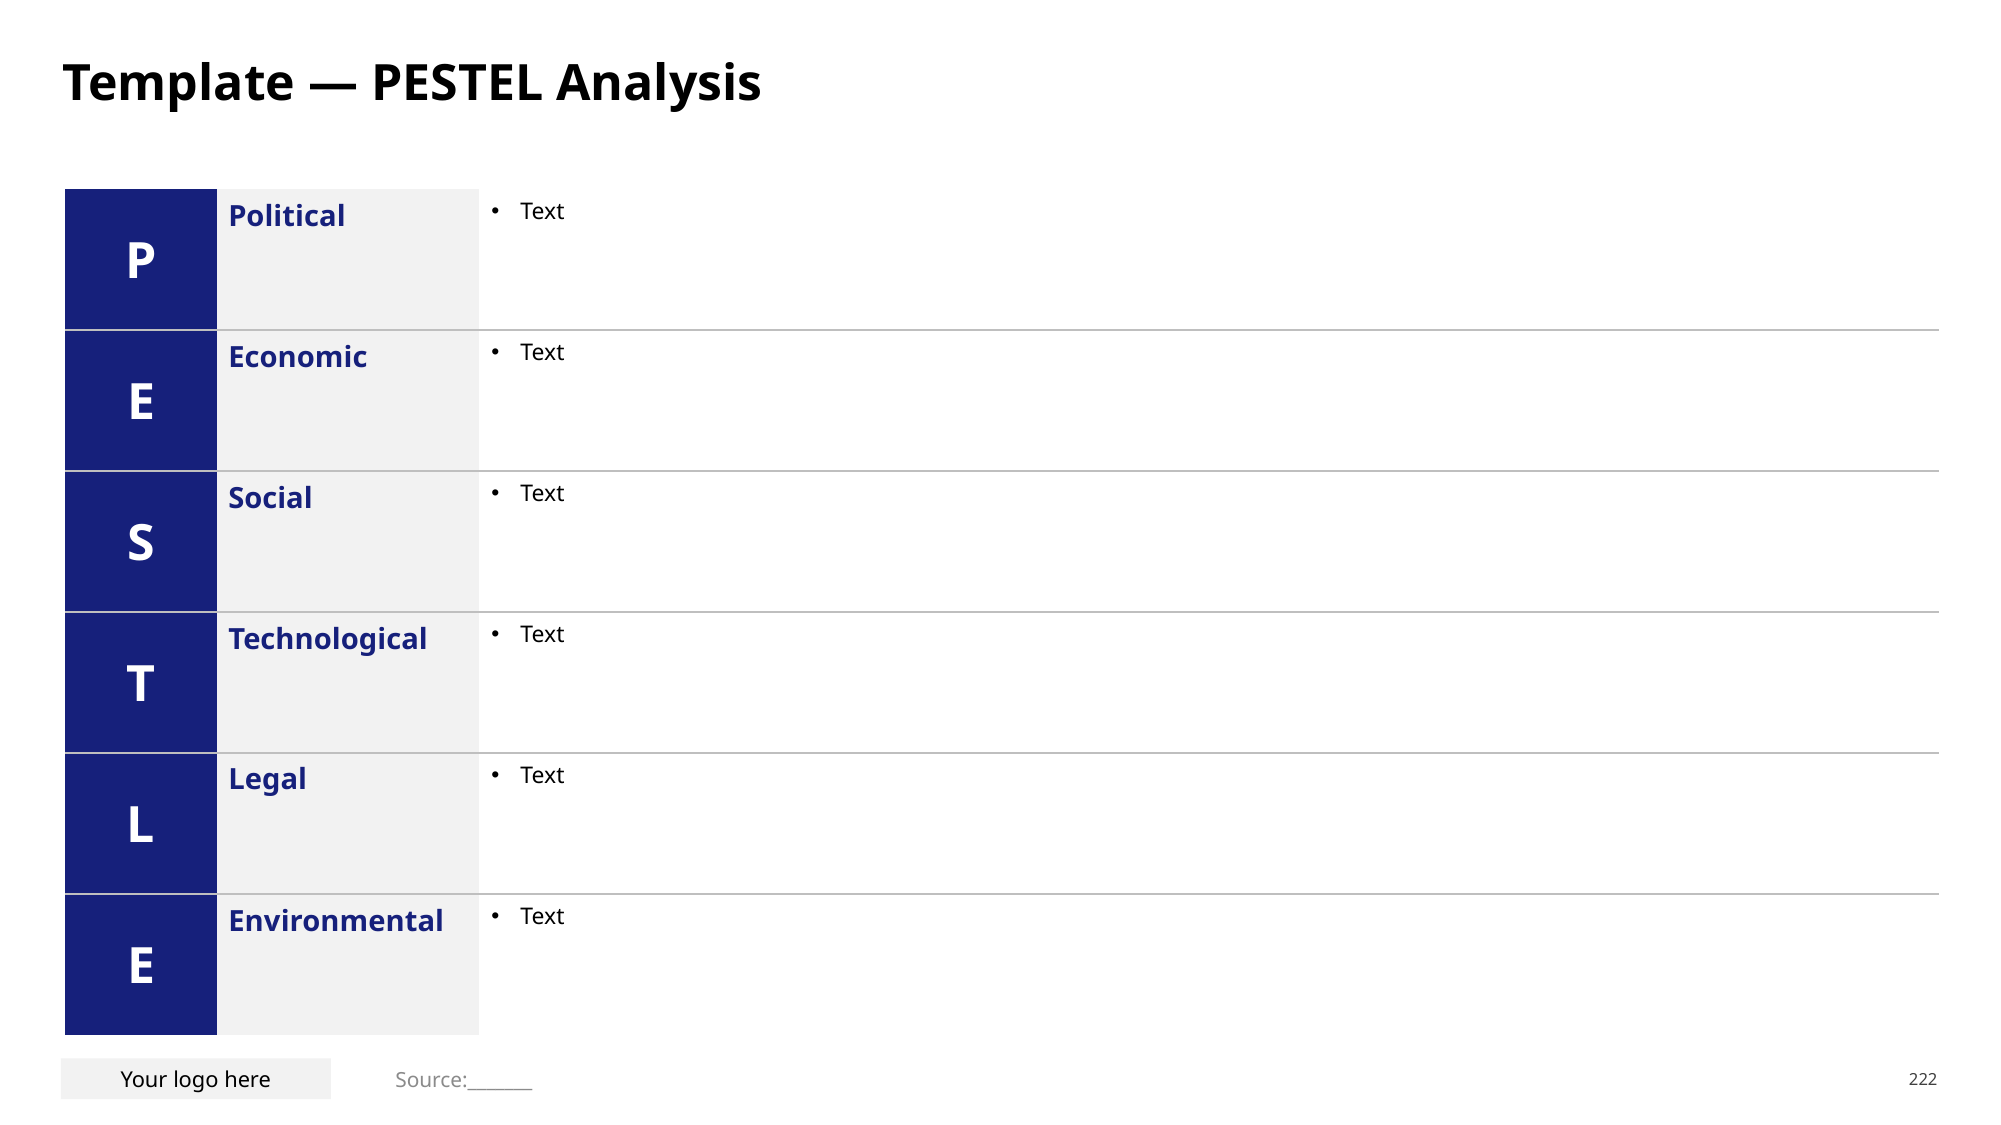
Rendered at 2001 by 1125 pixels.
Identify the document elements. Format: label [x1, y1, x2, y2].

table_cell [65, 895, 1939, 1035]
table_cell [65, 331, 1939, 470]
table_header [65, 189, 1939, 329]
footer [380, 1059, 1340, 1100]
table_cell [65, 613, 1939, 752]
table_cell [65, 754, 1939, 893]
title [63, 62, 1937, 143]
table_cell [65, 472, 1939, 611]
